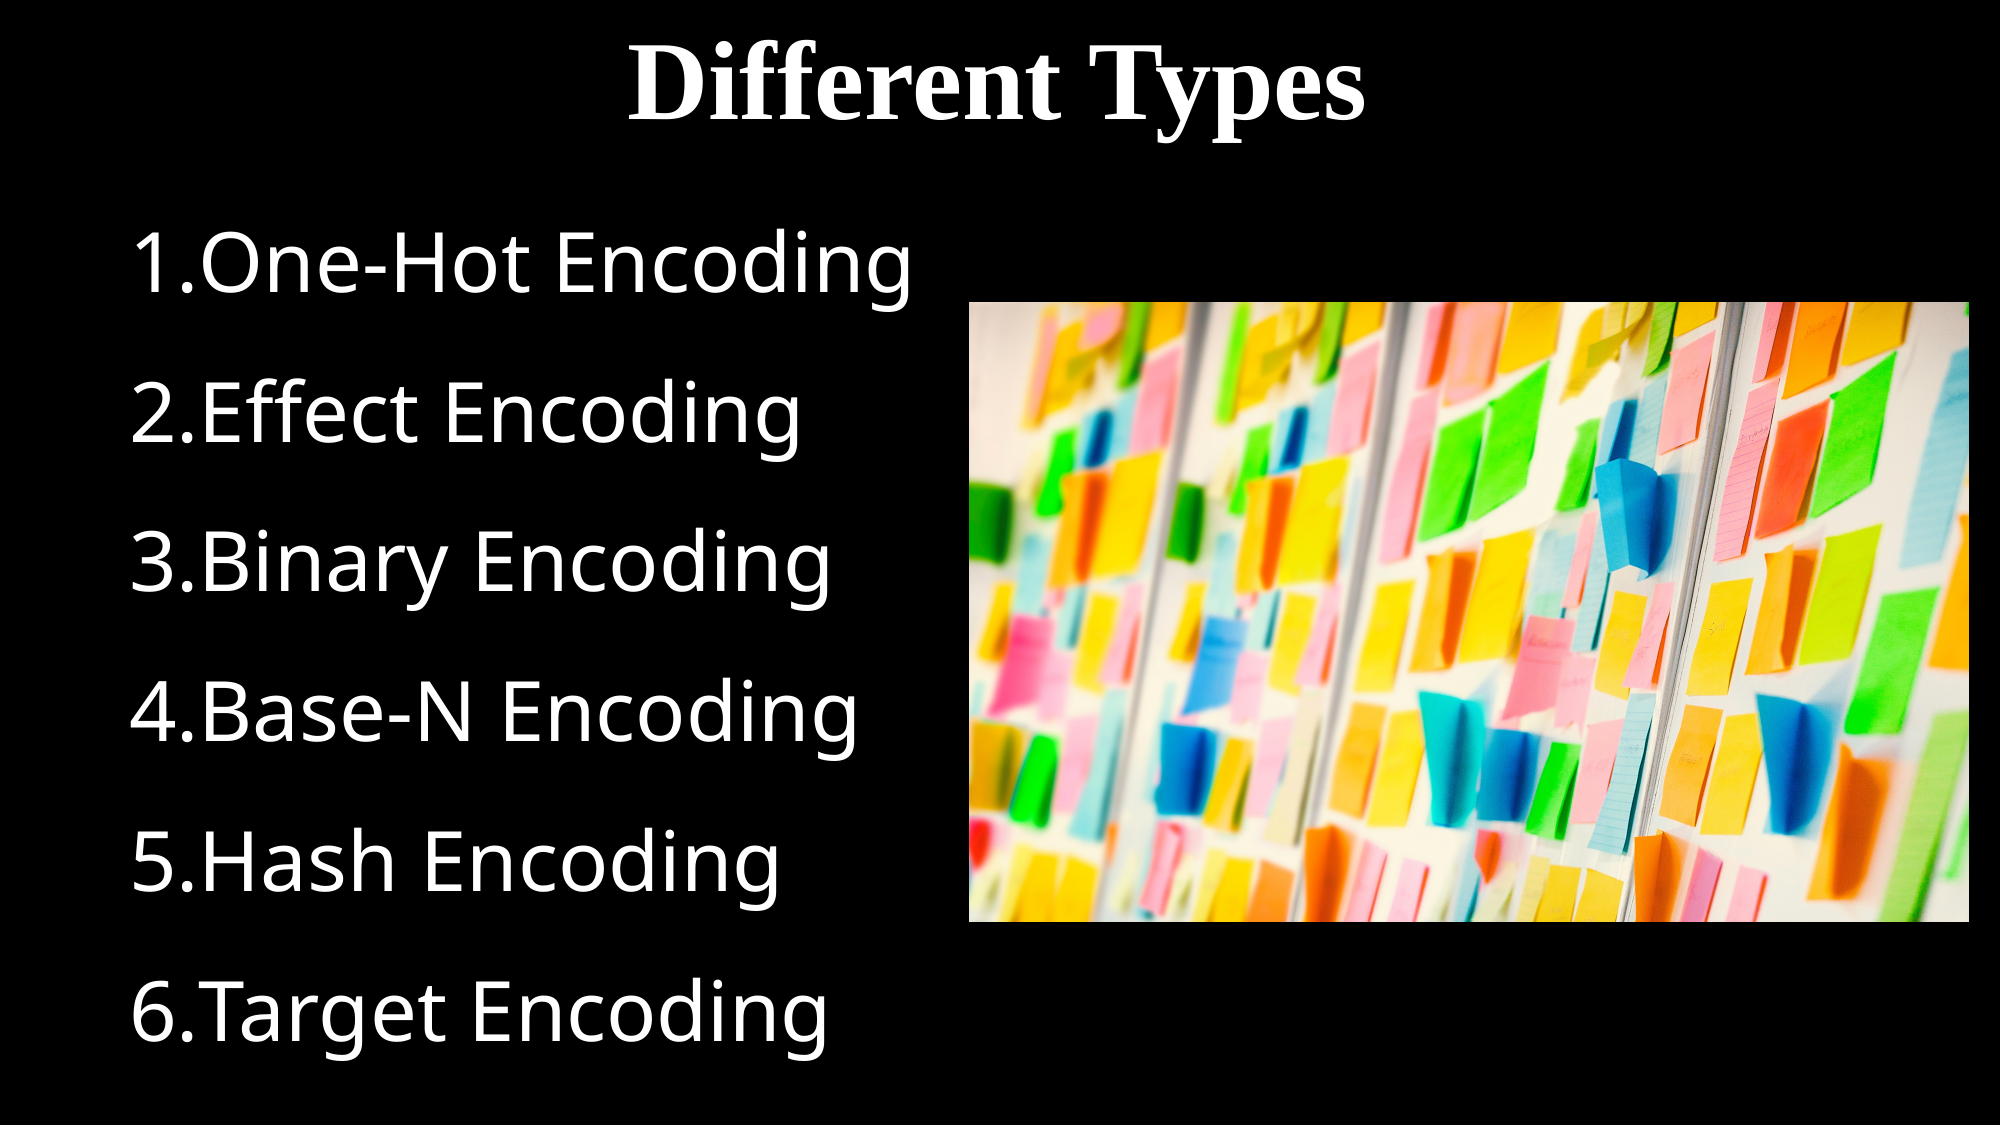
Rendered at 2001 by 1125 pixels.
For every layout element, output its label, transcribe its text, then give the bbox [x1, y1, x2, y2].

text_box One-Hot Encoding Effect Encoding Binary Encoding Base-N Encoding Hash Encoding Target Encoding [114, 151, 1535, 1066]
text_box Different Types [612, 0, 1388, 150]
picture [969, 302, 1969, 922]
